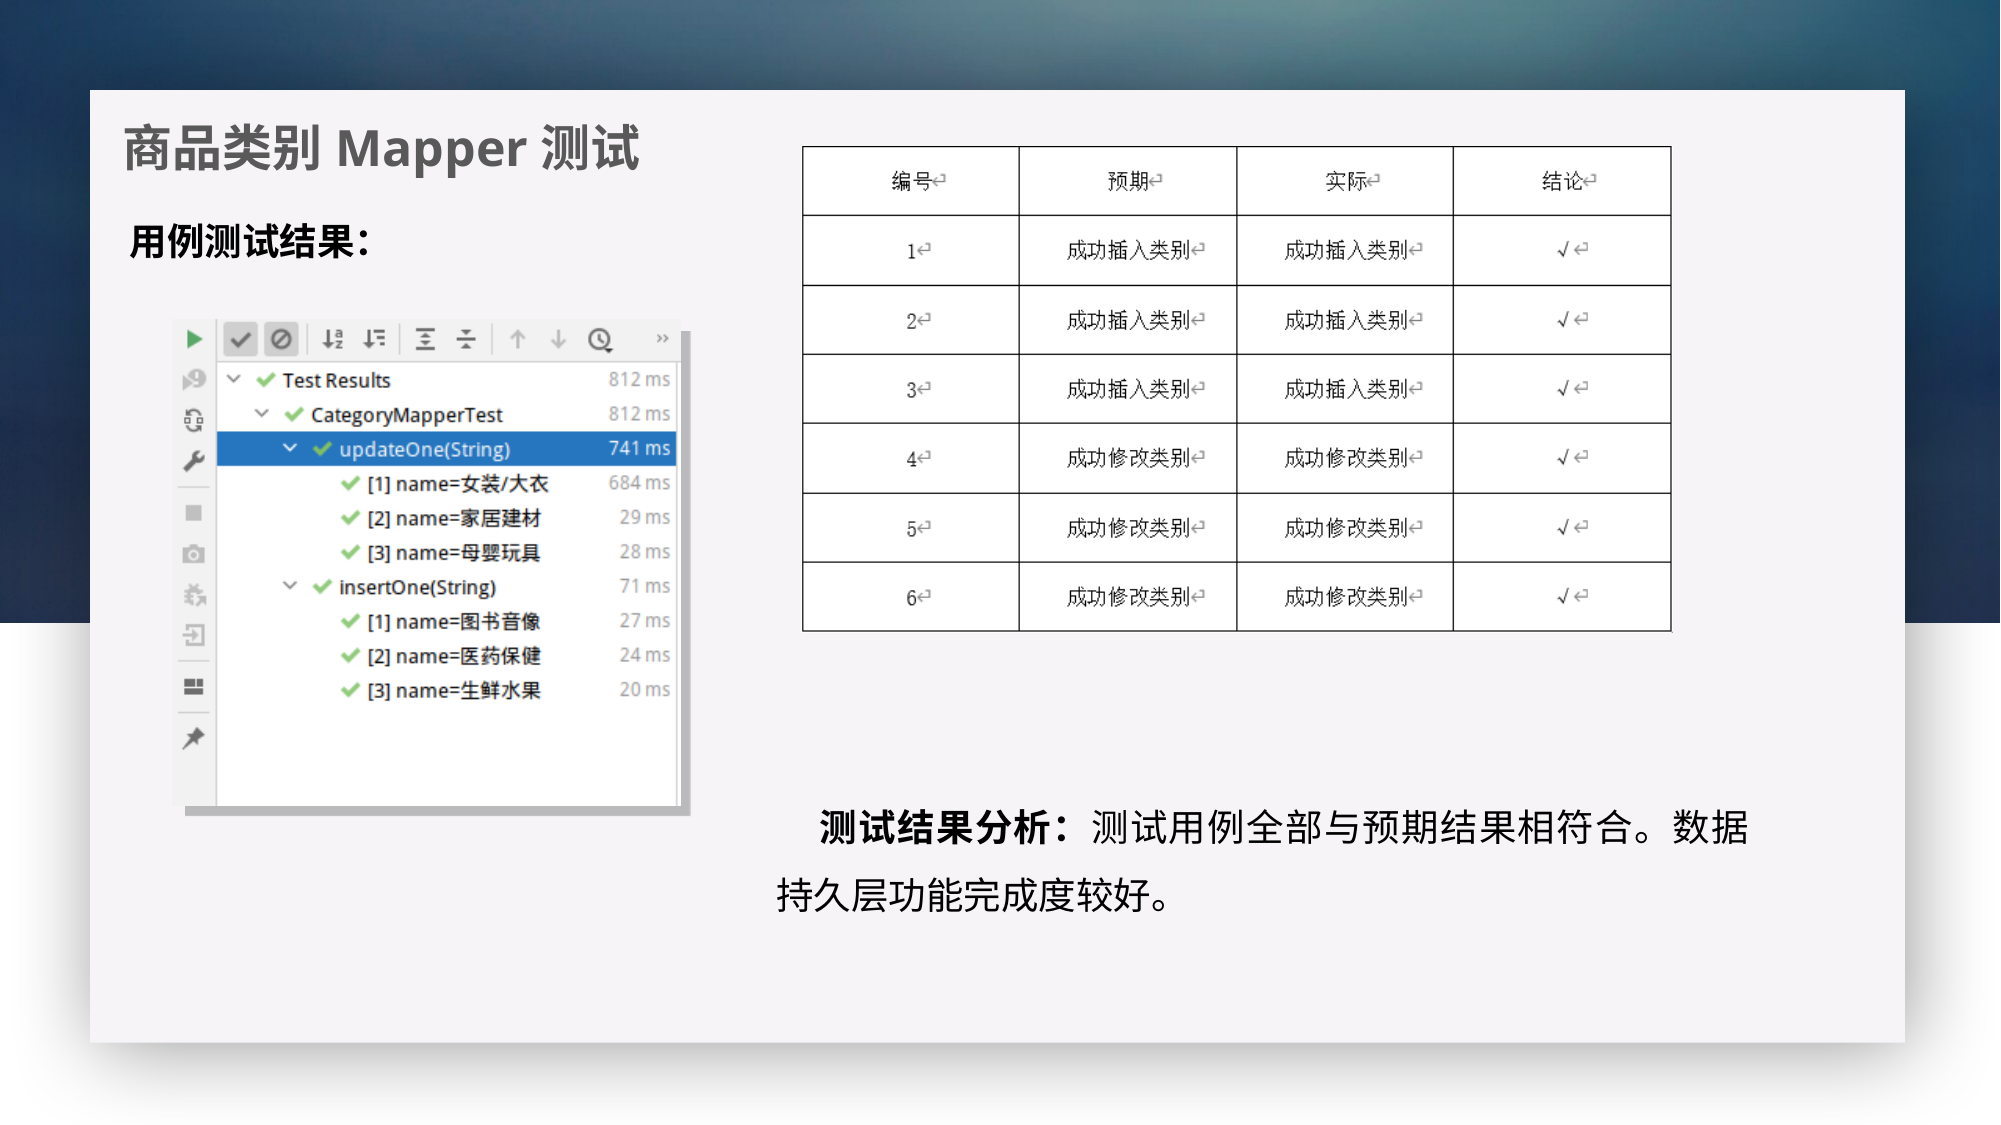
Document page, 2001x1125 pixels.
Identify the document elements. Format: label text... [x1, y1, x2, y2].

text_box 商品类别Mapper测试 [108, 108, 655, 184]
text_box 用例测试结果： [115, 210, 549, 271]
picture [801, 146, 1673, 633]
picture [0, 0, 2000, 623]
text_box 测试结果分析：测试用例全部与预期结果相符合。数据持久层功能完成度较好。 [761, 774, 1765, 925]
picture [172, 319, 681, 806]
